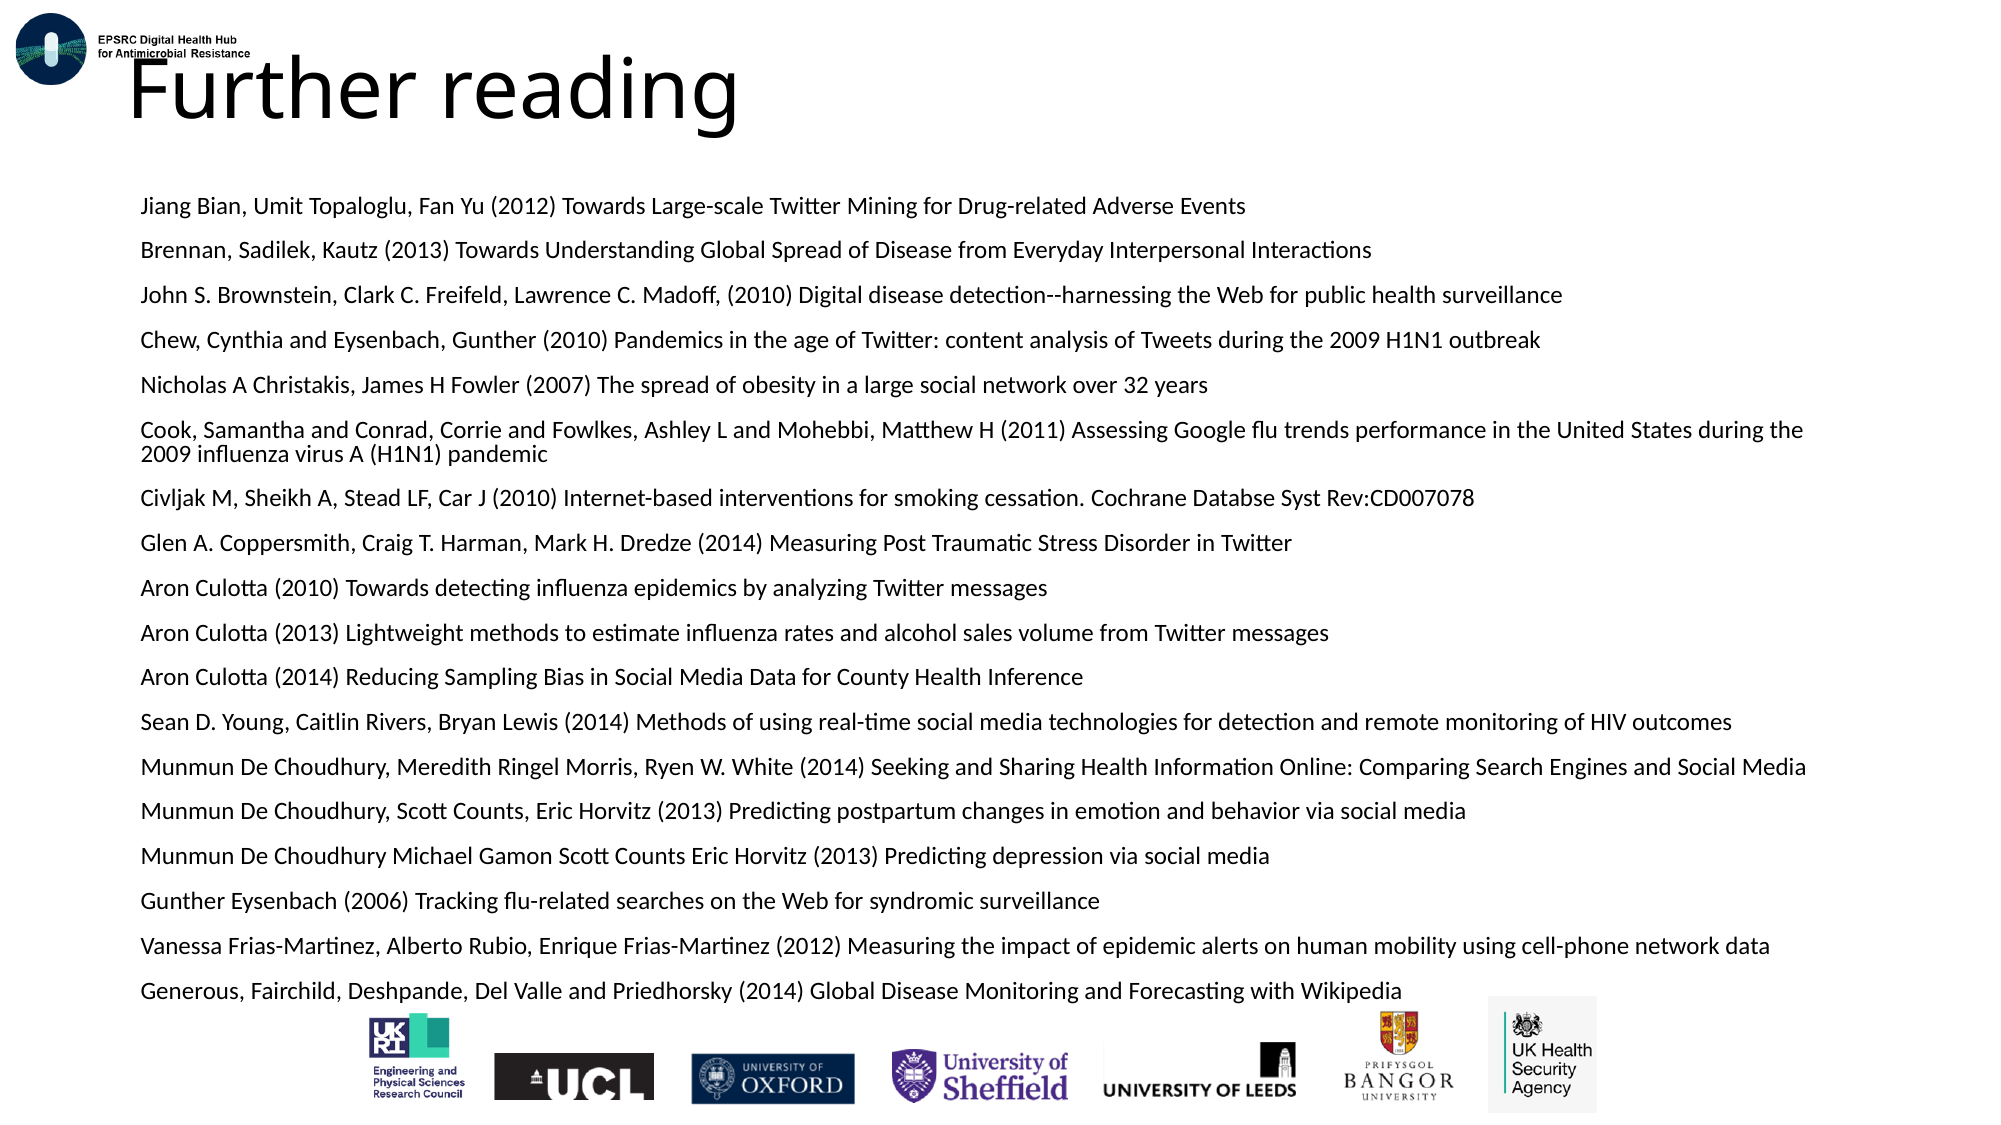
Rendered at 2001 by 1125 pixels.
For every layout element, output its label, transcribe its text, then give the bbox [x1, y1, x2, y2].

picture [369, 1069, 1597, 1125]
list Jiang Bian, Umit Topaloglu, Fan Yu (2012) Towards Large-scale Twitter Mining for Drug-related Adverse Events Brennan, Sadilek, Kautz (2013) Towards Understanding Global Spread of Disease from Everyday Interpersonal Interactions John S. Brownstein, Clark C. Freifeld, Lawrence C. Madoff, (2010) Digital disease detection--harnessing the Web for public health surveillance Chew, Cynthia and Eysenbach, Gunther (2010) Pandemics in the age of Twitter: content analysis of Tweets during the 2009 H1N1 outbreak Nicholas A Christakis, James H Fowler (2007) The spread of obesity in a large social network over 32 years Cook, Samantha and Conrad, Corrie and Fowlkes, Ashley L and Mohebbi, Matthew H (2011) Assessing Google flu trends performance in the United States during the 2009 influenza virus A (H1N1) pandemic Civljak M, Sheikh A, Stead LF, Car J (2010) Internet-based interventions for smoking cessation. Cochrane Databse Syst Rev:CD007078 Glen A. Coppersmith, Craig T. Harman, Mark H. Dredze (2014) Measuring Post Traumatic Stress Disorder in Twitter Aron Culotta (2010) Towards detecting influenza epidemics by analyzing Twitter messages Aron Culotta (2013) Lightweight methods to estimate influenza rates and alcohol sales volume from Twitter messages Aron Culotta (2014) Reducing Sampling Bias in Social Media Data for County Health Inference Sean D. Young, Caitlin Rivers, Bryan Lewis (2014) Methods of using real-time social media technologies for detection and remote monitoring of HIV outcomes Munmun De Choudhury, Meredith Ringel Morris, Ryen W. White (2014) Seeking and Sharing Health Information Online: Comparing Search Engines and Social Media Munmun De Choudhury, Scott Counts, Eric Horvitz (2013) Predicting postpartum changes in emotion and behavior via social media Munmun De Choudhury Michael Gamon Scott Counts Eric Horvitz (2013) Predicting depression via social media Gunther Eysenbach (2006) Tracking flu-related searches on the Web for syndromic surveillance Vanessa Frias-Martinez, Alberto Rubio, Enrique Frias-Martinez (2012) Measuring the impact of epidemic alerts on human mobility using cell-phone network data Generous, Fairchild, Deshpande, Del Valle and Priedhorsky (2014) Global Disease Monitoring and Forecasting with Wikipedia [125, 187, 1875, 1069]
picture [15, 13, 352, 85]
title Further reading [111, 38, 1522, 145]
